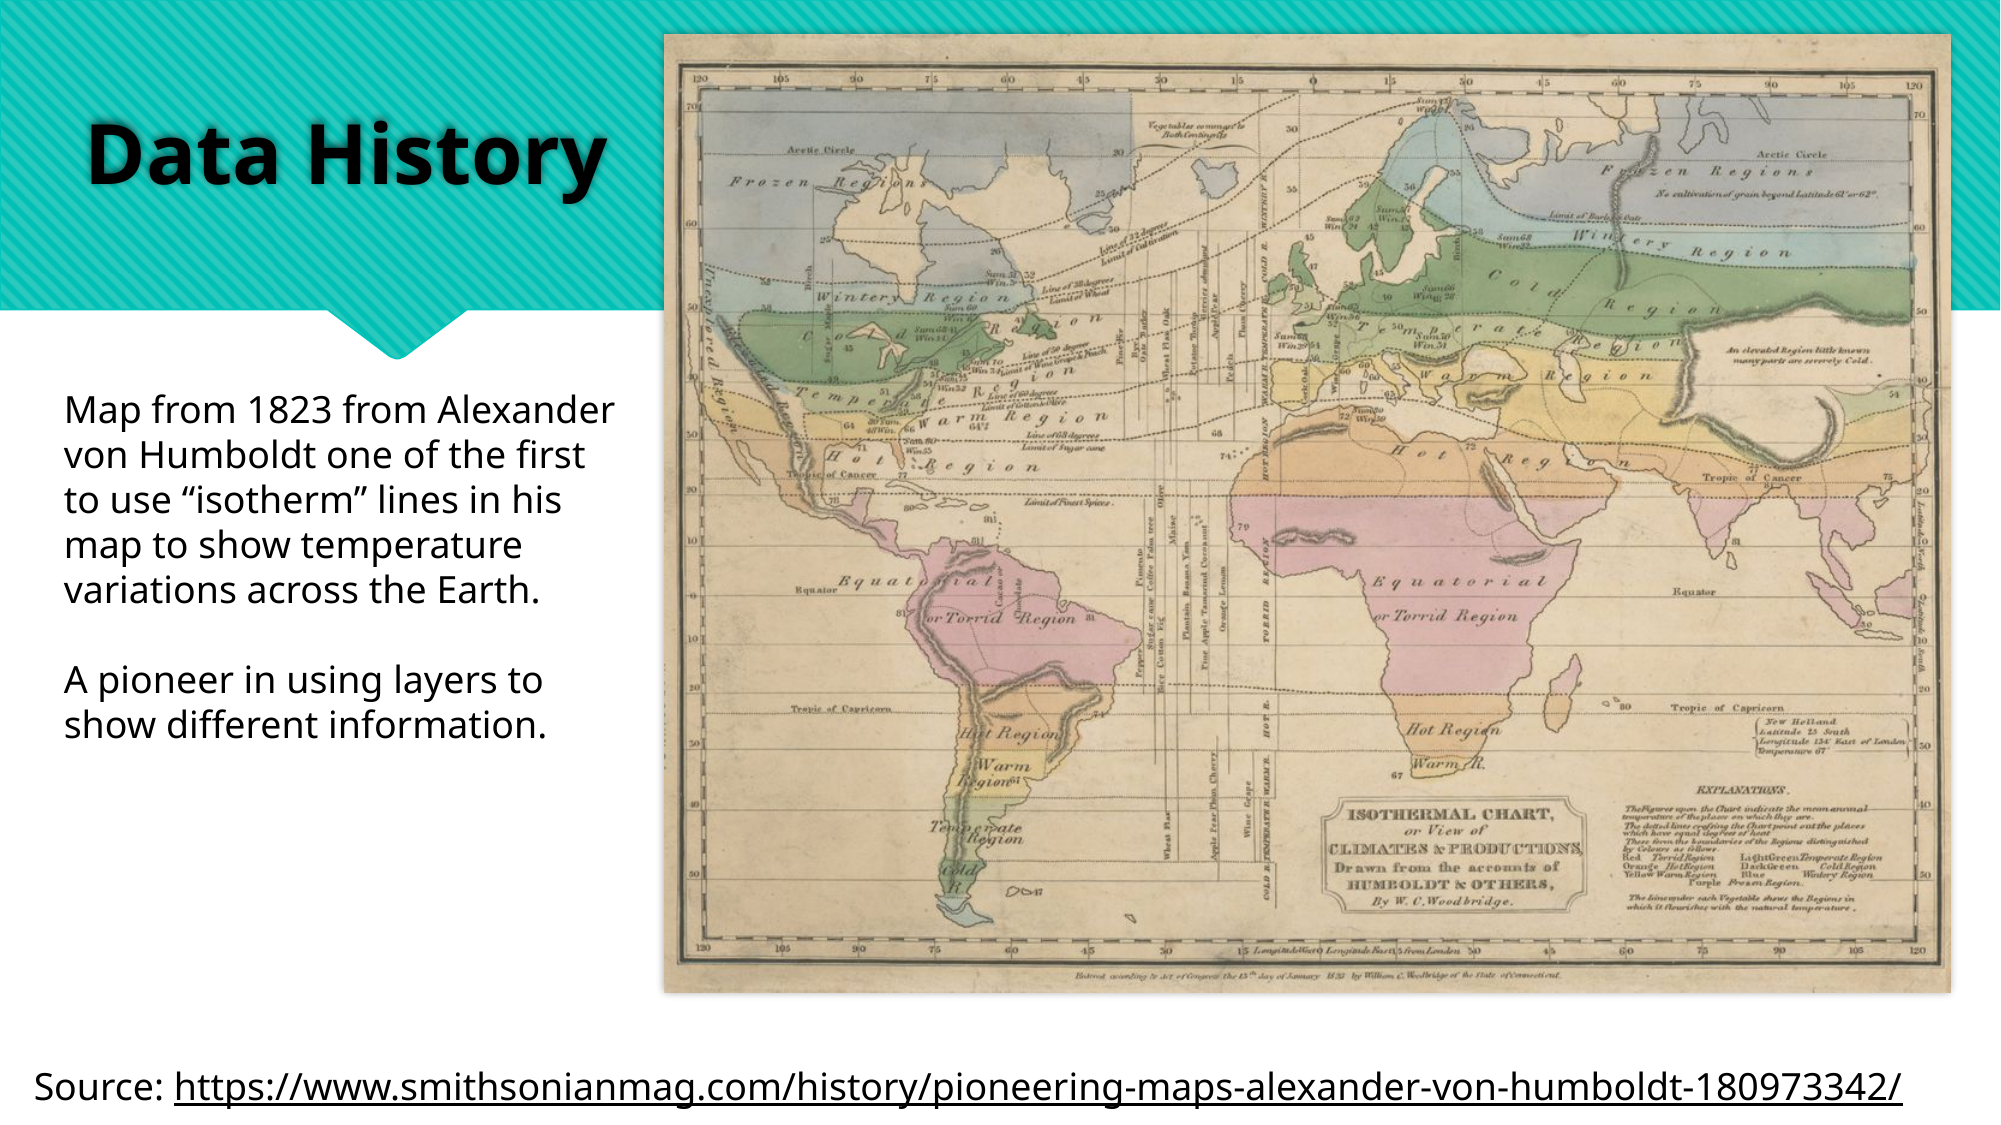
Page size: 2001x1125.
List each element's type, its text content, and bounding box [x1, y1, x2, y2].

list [664, 34, 1952, 993]
text_box Source: https://www.smithsonianmag.com/history/pioneering-maps-alexander-von-humboldt-180973342/ [19, 1055, 2000, 1122]
text_box Map from 1823 from Alexander von Humboldt one of the first to use “isotherm” lines in his map to show temperature variations across the Earth. A pioneer in using layers to show different information. [49, 378, 644, 754]
title Data History [69, 0, 900, 429]
